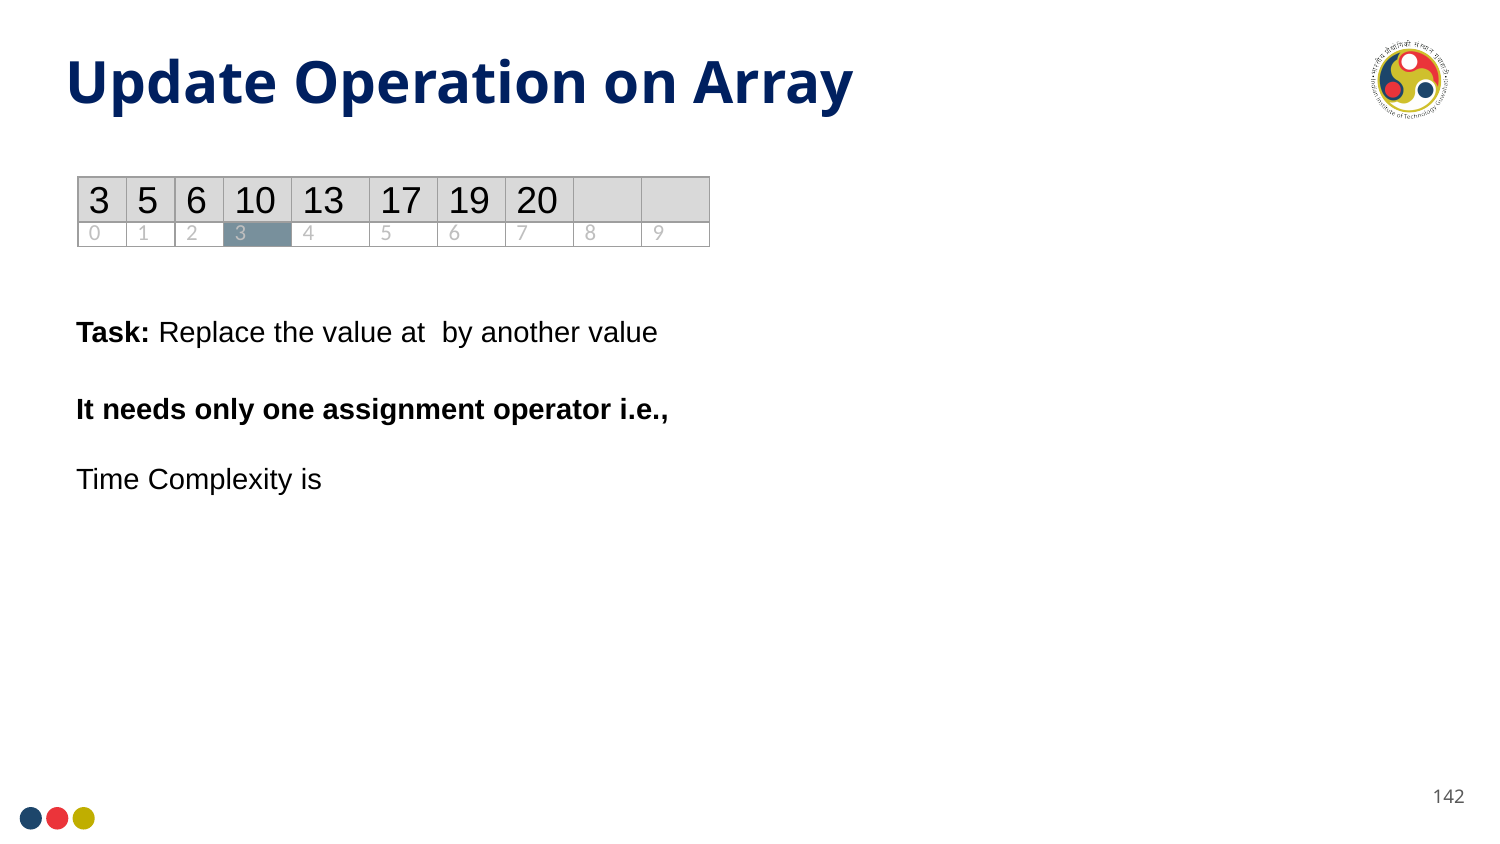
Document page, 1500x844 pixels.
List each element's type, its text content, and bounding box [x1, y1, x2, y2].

table_cell 4 [292, 223, 369, 246]
table_header 5 [127, 178, 174, 221]
table_cell 5 [370, 223, 437, 246]
table_header 6 [176, 178, 223, 221]
text_box Update Operation on Array [51, 38, 1449, 132]
table_header [574, 178, 641, 221]
table_cell 0 [79, 223, 126, 246]
table_cell 1 [127, 223, 174, 246]
table_cell 9 [642, 223, 709, 246]
table_cell 2 [176, 223, 223, 246]
table_cell 8 [574, 223, 641, 246]
table_header [642, 178, 709, 221]
table_header 17 [370, 178, 437, 221]
table_cell 3 [224, 223, 291, 246]
slide_number 142 [1389, 764, 1480, 830]
table_cell 7 [506, 223, 573, 246]
table_header 20 [506, 178, 573, 221]
table_header 13 [292, 178, 369, 221]
table_header 19 [438, 178, 505, 221]
table_header 3 [79, 178, 126, 221]
table_cell 6 [438, 223, 505, 246]
table_header 10 [224, 178, 291, 221]
